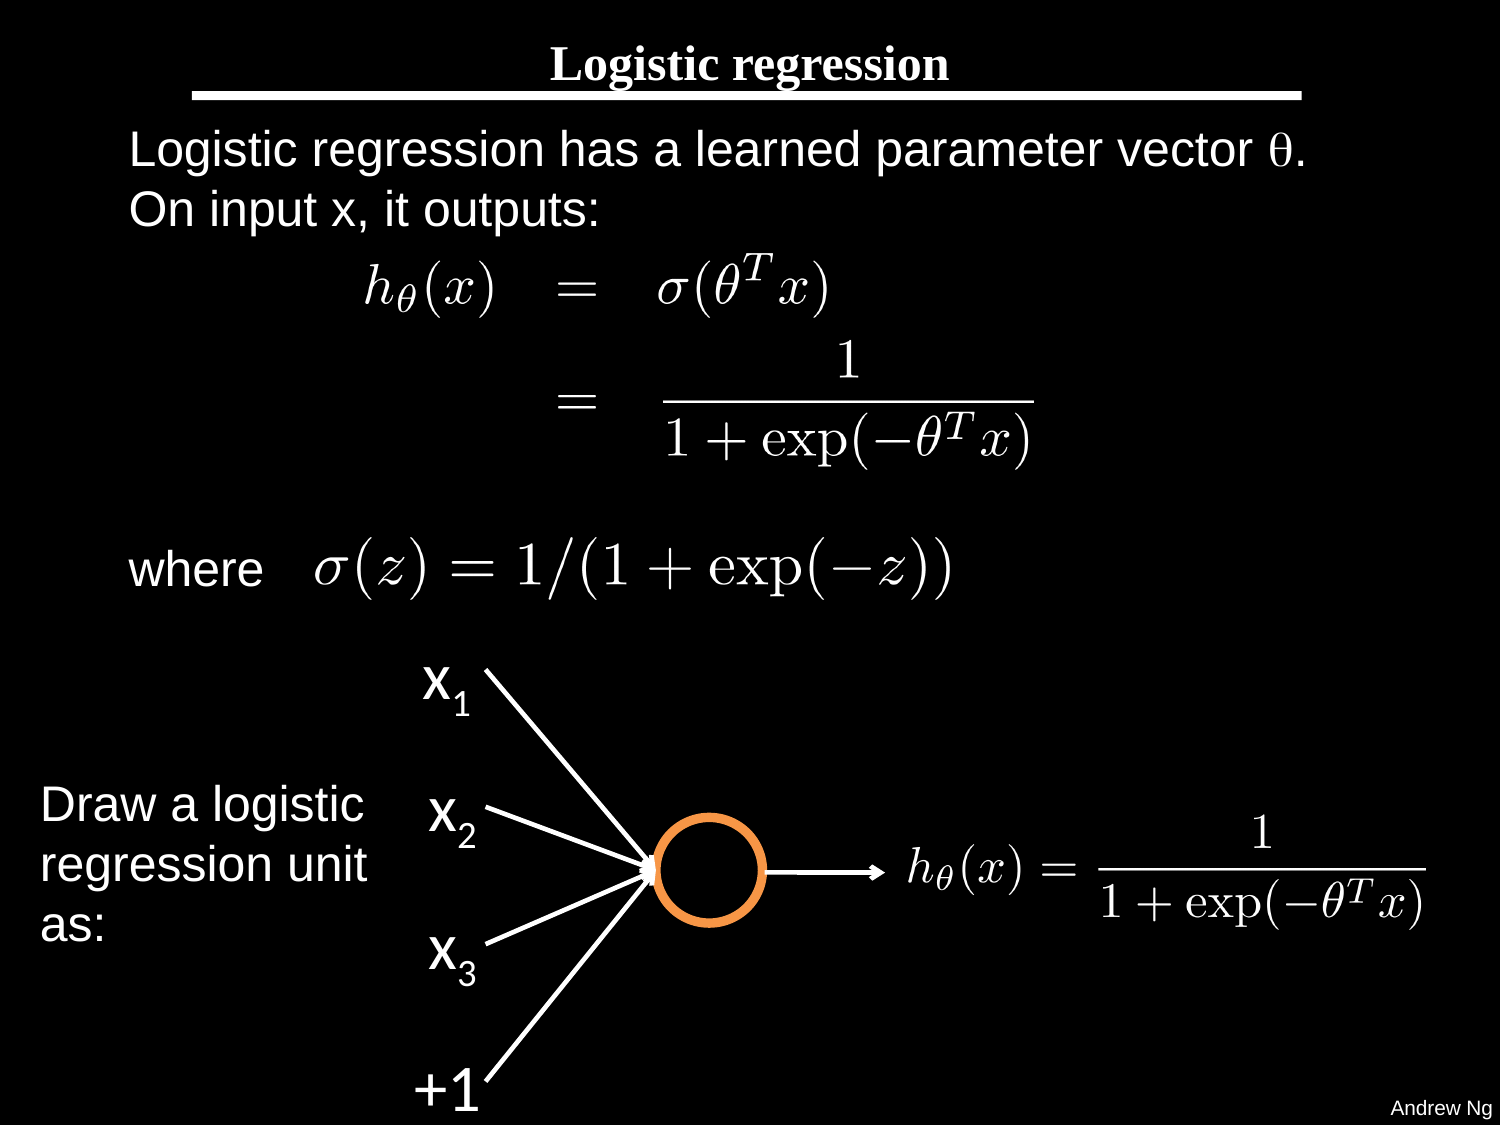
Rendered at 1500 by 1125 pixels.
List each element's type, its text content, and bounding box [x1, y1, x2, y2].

text_box Draw a logistic regression unit as: [25, 763, 398, 959]
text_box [403, 625, 1426, 1125]
picture [365, 253, 1034, 471]
picture [315, 536, 951, 601]
title Logistic regression [225, 35, 1275, 86]
text_box Logistic regression has a learned parameter vector q. On input x, it outputs: where [113, 108, 1351, 604]
